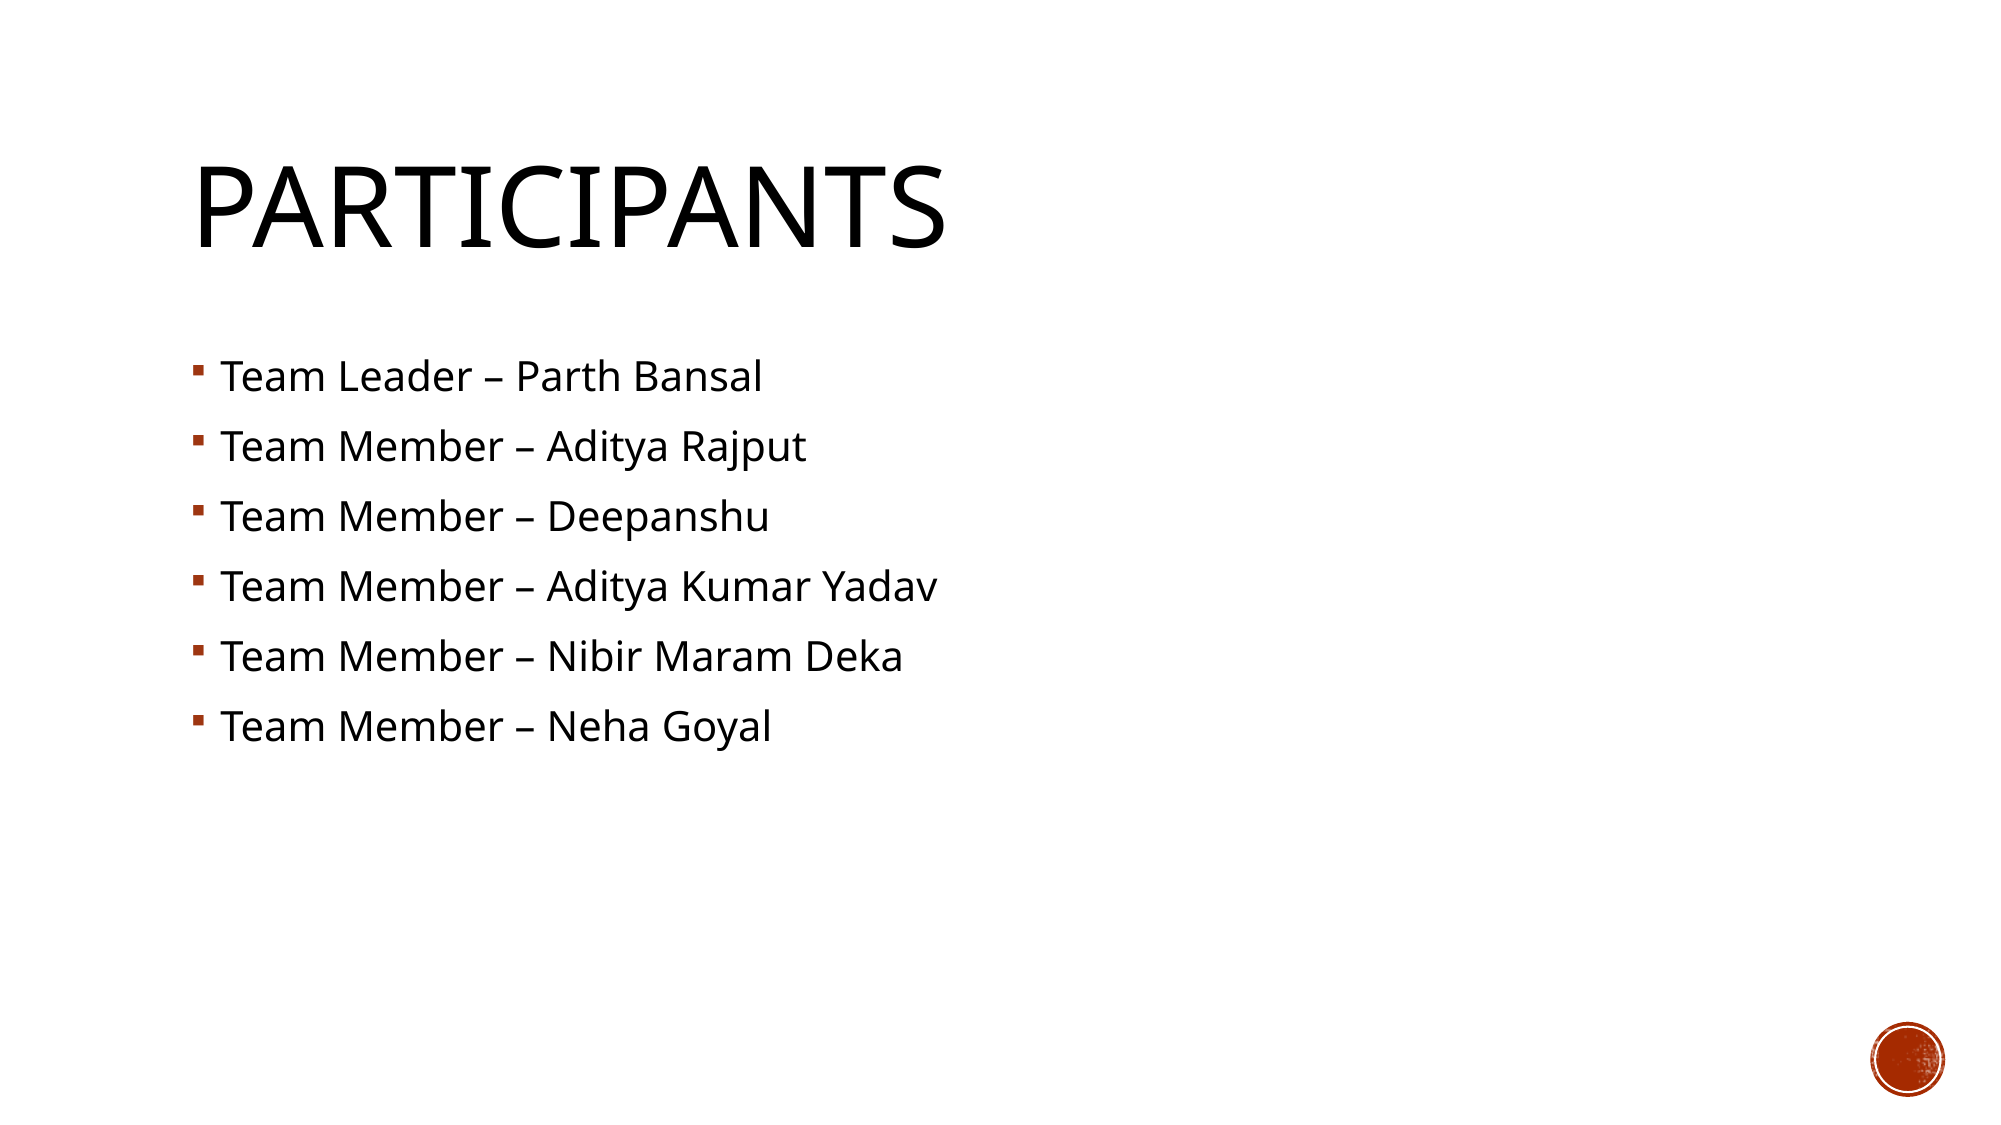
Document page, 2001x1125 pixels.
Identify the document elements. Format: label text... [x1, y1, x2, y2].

list Team Leader – Parth Bansal Team Member – Aditya Rajput Team Member – Deepanshu Team Member – Aditya Kumar Yadav Team Member – Nibir Maram Deka Team Member – Neha Goyal [175, 348, 1826, 1013]
title Participants [175, 79, 1826, 344]
